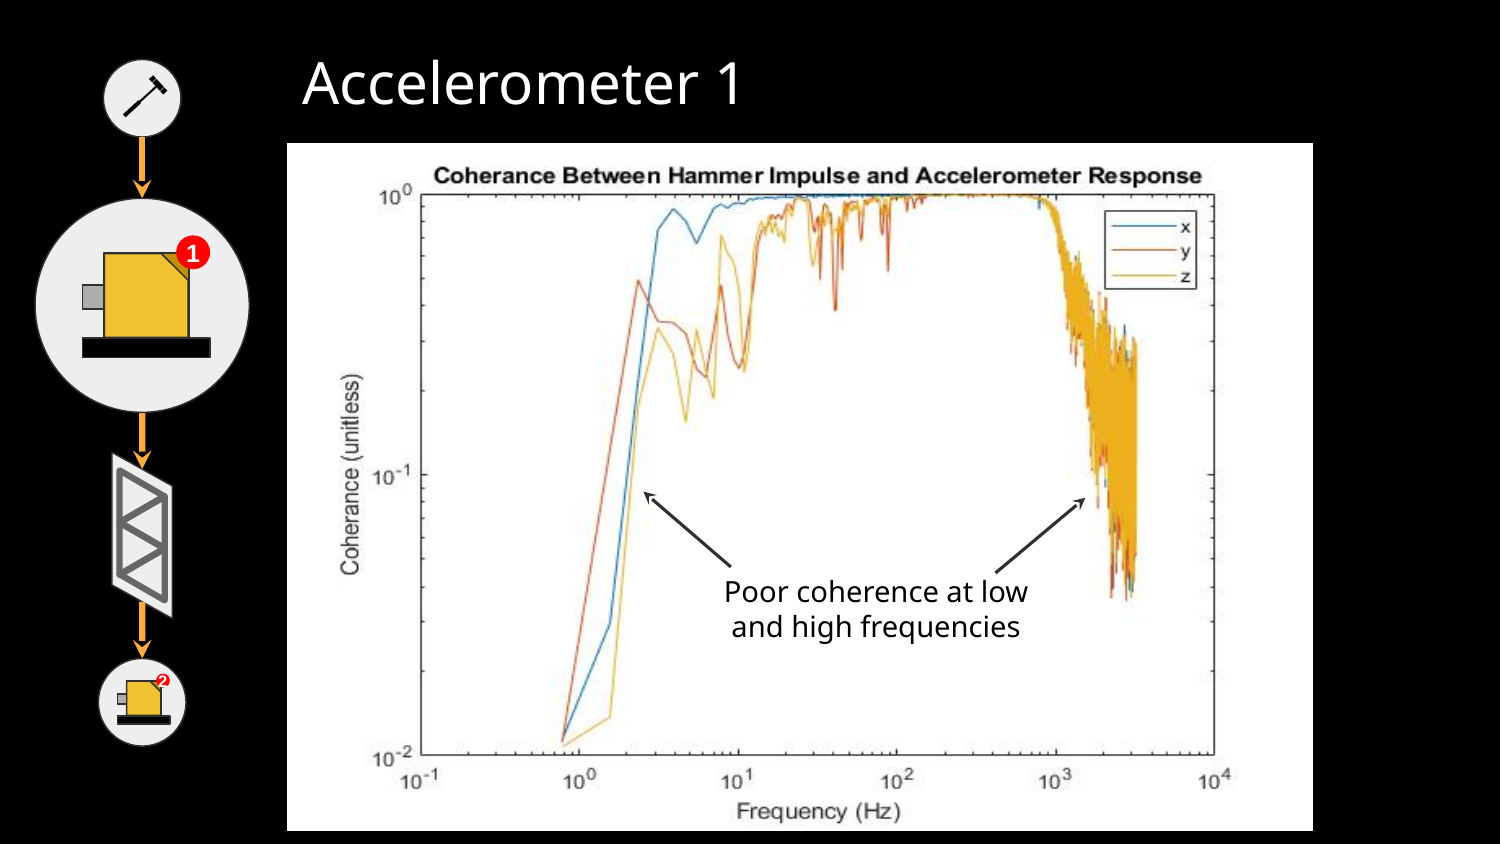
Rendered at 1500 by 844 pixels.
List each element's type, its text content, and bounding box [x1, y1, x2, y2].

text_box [995, 497, 1086, 574]
picture [286, 143, 1314, 831]
text_box Accelerometer 1 [287, 30, 880, 142]
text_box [643, 491, 732, 568]
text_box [34, 59, 250, 747]
